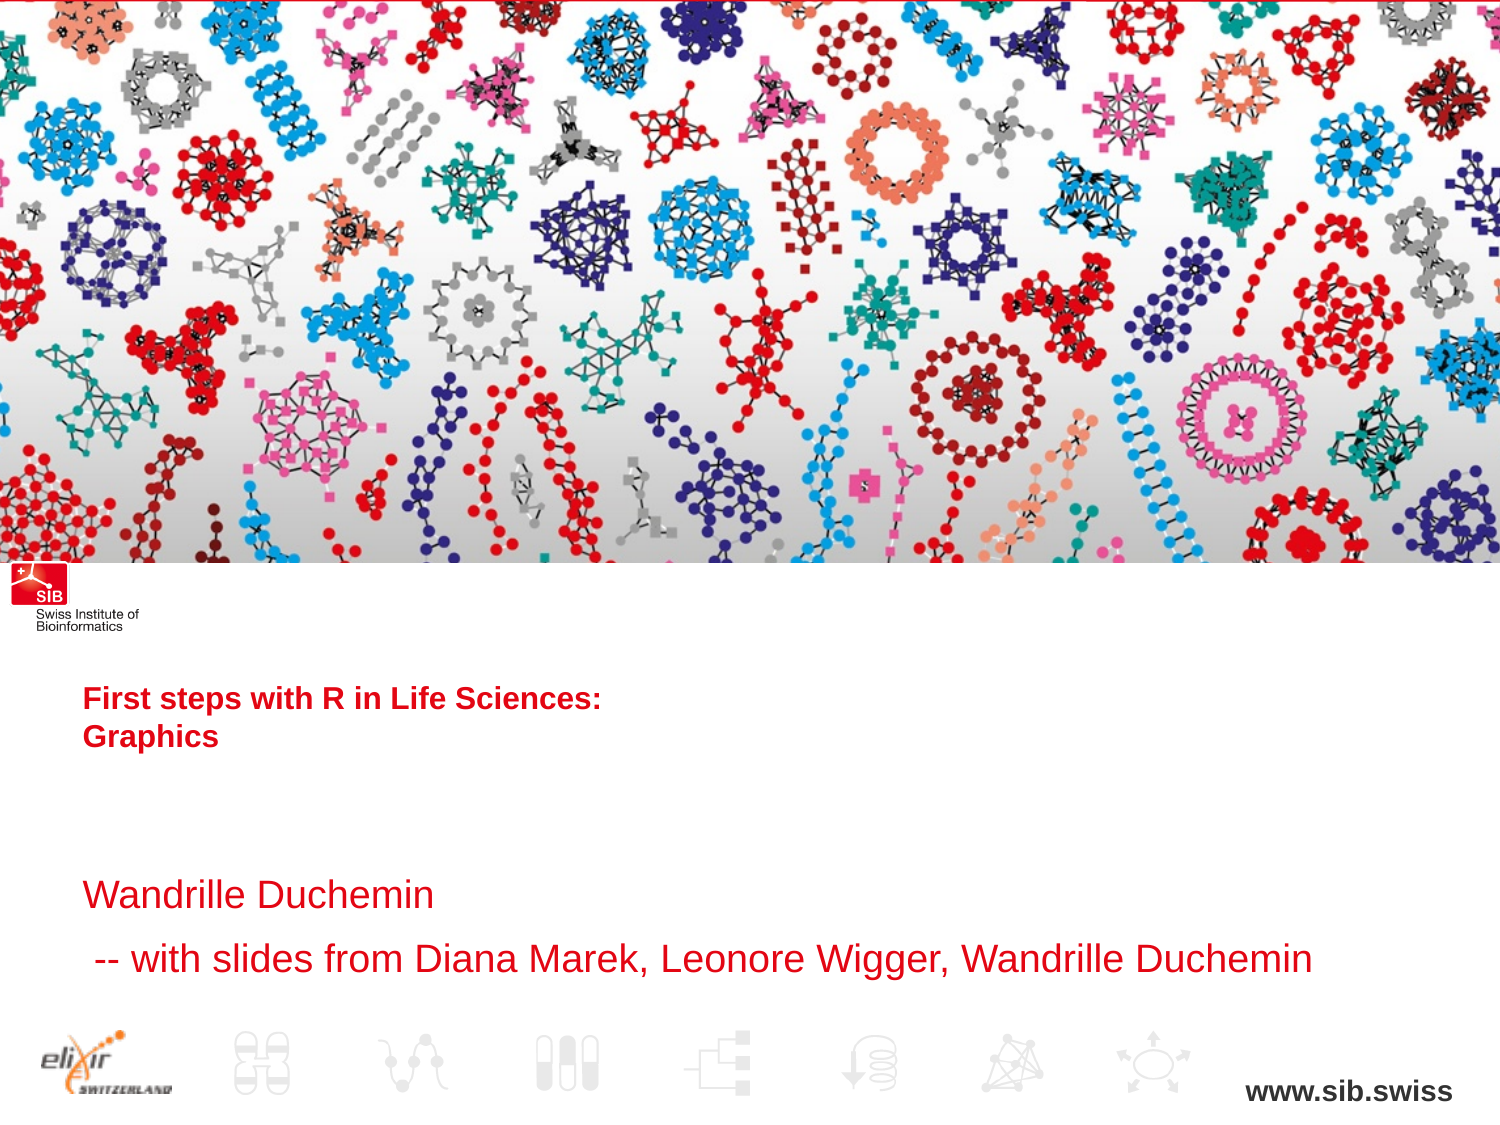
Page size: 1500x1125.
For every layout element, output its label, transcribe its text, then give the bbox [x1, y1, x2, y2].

picture [241, 20, 248, 27]
picture [260, 1, 269, 8]
title First steps with R in Life Sciences: Graphics [82, 677, 1412, 755]
picture [234, 9, 244, 13]
picture [252, 27, 259, 35]
subtitle Wandrille Duchemin -- with slides from Diana Marek, Leonore Wigger, Wandrille Duchemin [82, 868, 1412, 1012]
picture [41, 1030, 172, 1094]
picture [252, 10, 257, 19]
picture [233, 34, 246, 40]
picture [0, 1, 1500, 632]
picture [1486, 347, 1495, 355]
